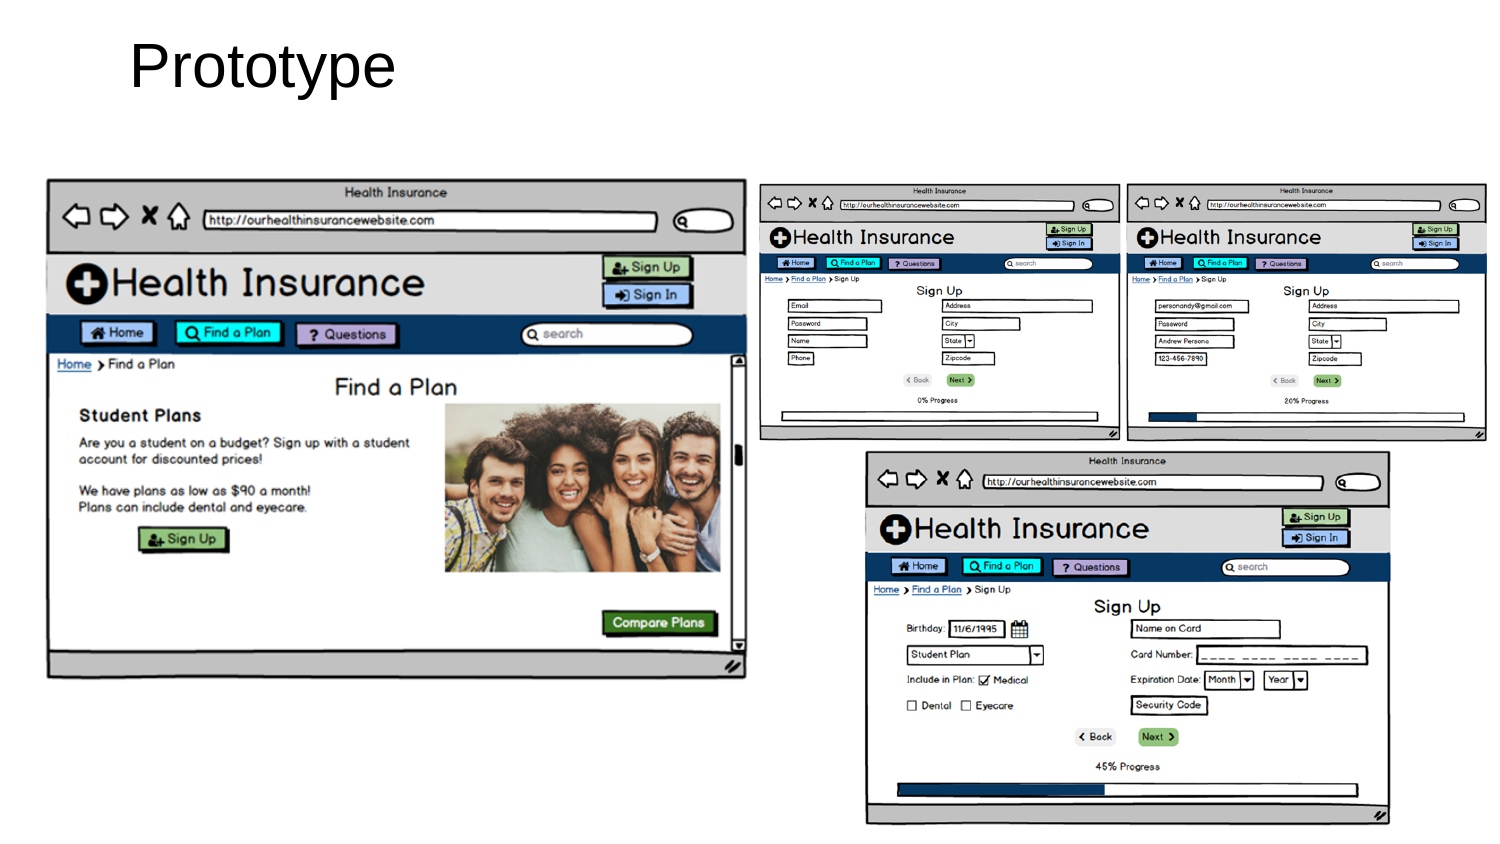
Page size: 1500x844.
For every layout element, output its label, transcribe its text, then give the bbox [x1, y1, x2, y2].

picture [43, 176, 751, 684]
picture [1125, 181, 1489, 443]
title Prototype [114, 0, 576, 116]
picture [758, 181, 1122, 442]
picture [863, 447, 1393, 829]
